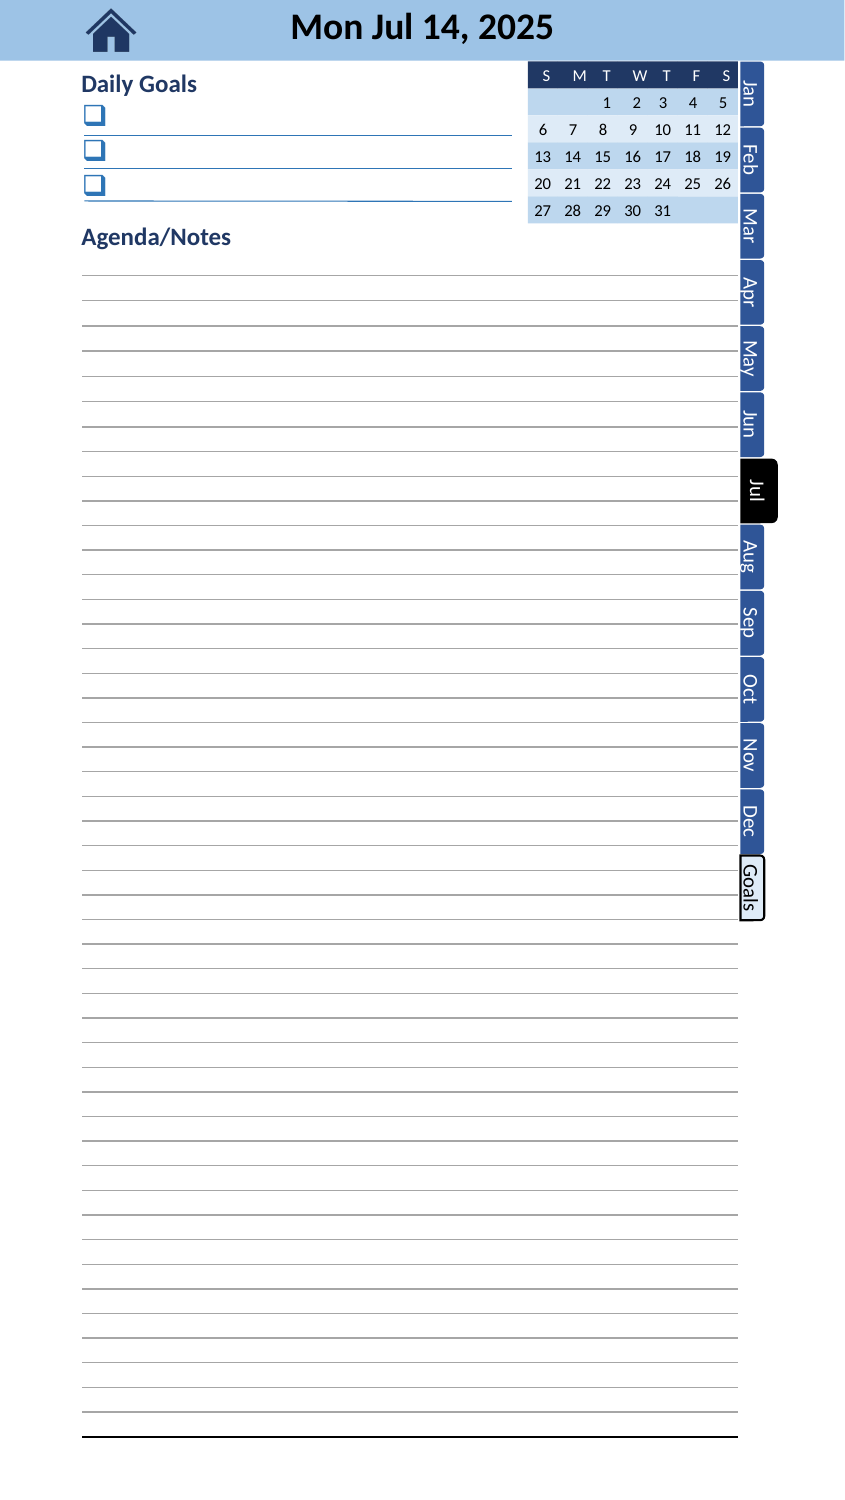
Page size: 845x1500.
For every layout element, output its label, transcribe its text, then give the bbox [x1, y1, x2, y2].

picture [82, 1, 140, 59]
list Mon Jul 14, 2025 [190, 0, 655, 61]
